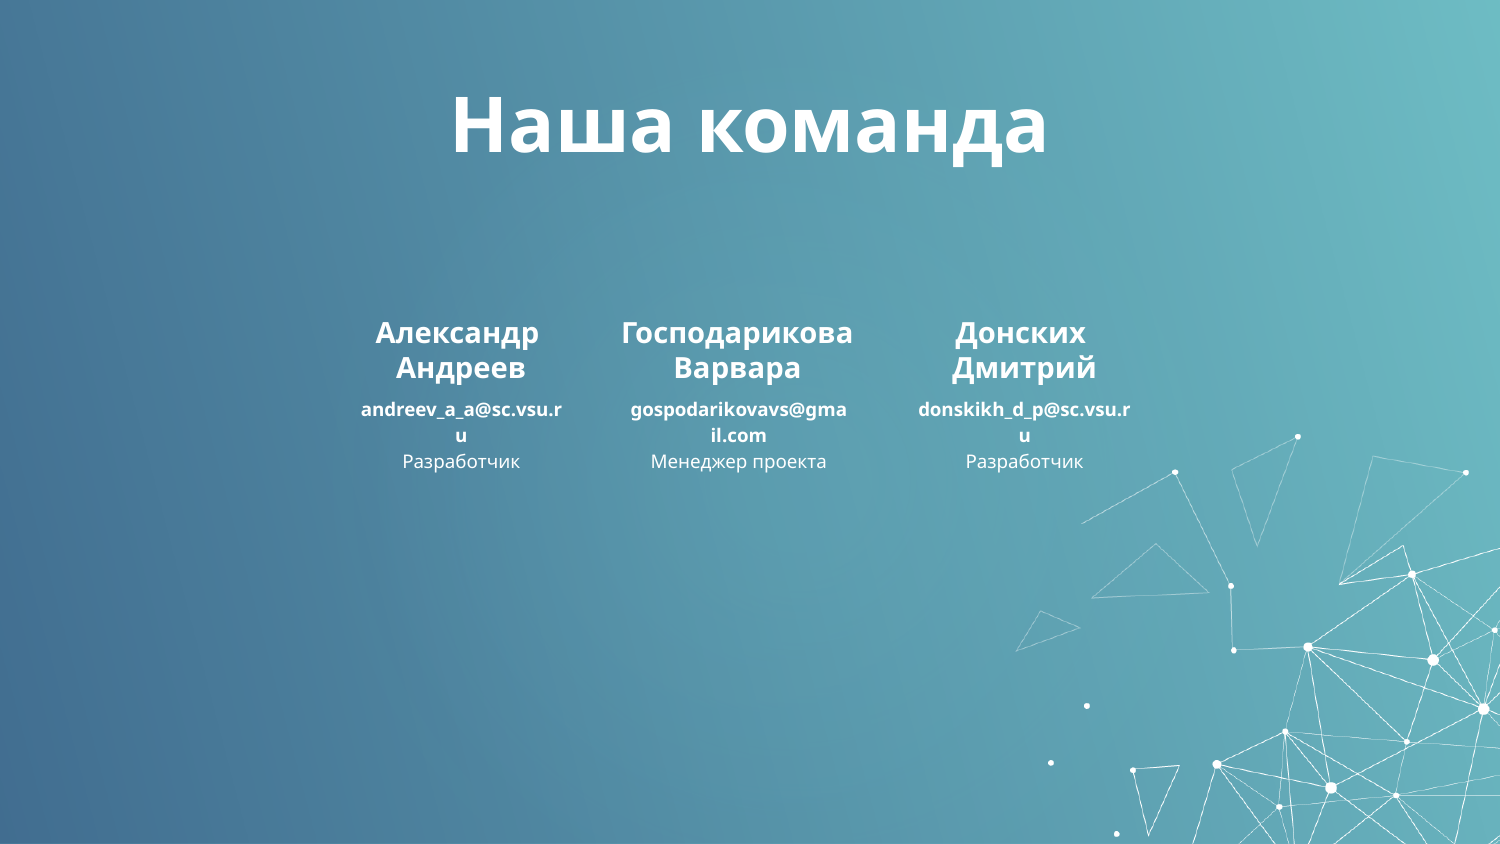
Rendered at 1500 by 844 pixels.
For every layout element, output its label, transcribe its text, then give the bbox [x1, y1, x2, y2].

subtitle donskikh_d_p@sc.vsu.ru Разработчик [903, 379, 1146, 544]
title Александр Андреев [315, 299, 591, 370]
picture [0, 0, 1500, 844]
title Господарикова Варвара [591, 299, 878, 370]
title Наша команда [322, 60, 1178, 216]
subtitle andreev_a_a@sc.vsu.ru Разработчик [340, 379, 583, 544]
title Донских Дмитрий [878, 299, 1171, 370]
subtitle gospodarikovavs@gmail.com Менеджер проекта [613, 379, 865, 544]
